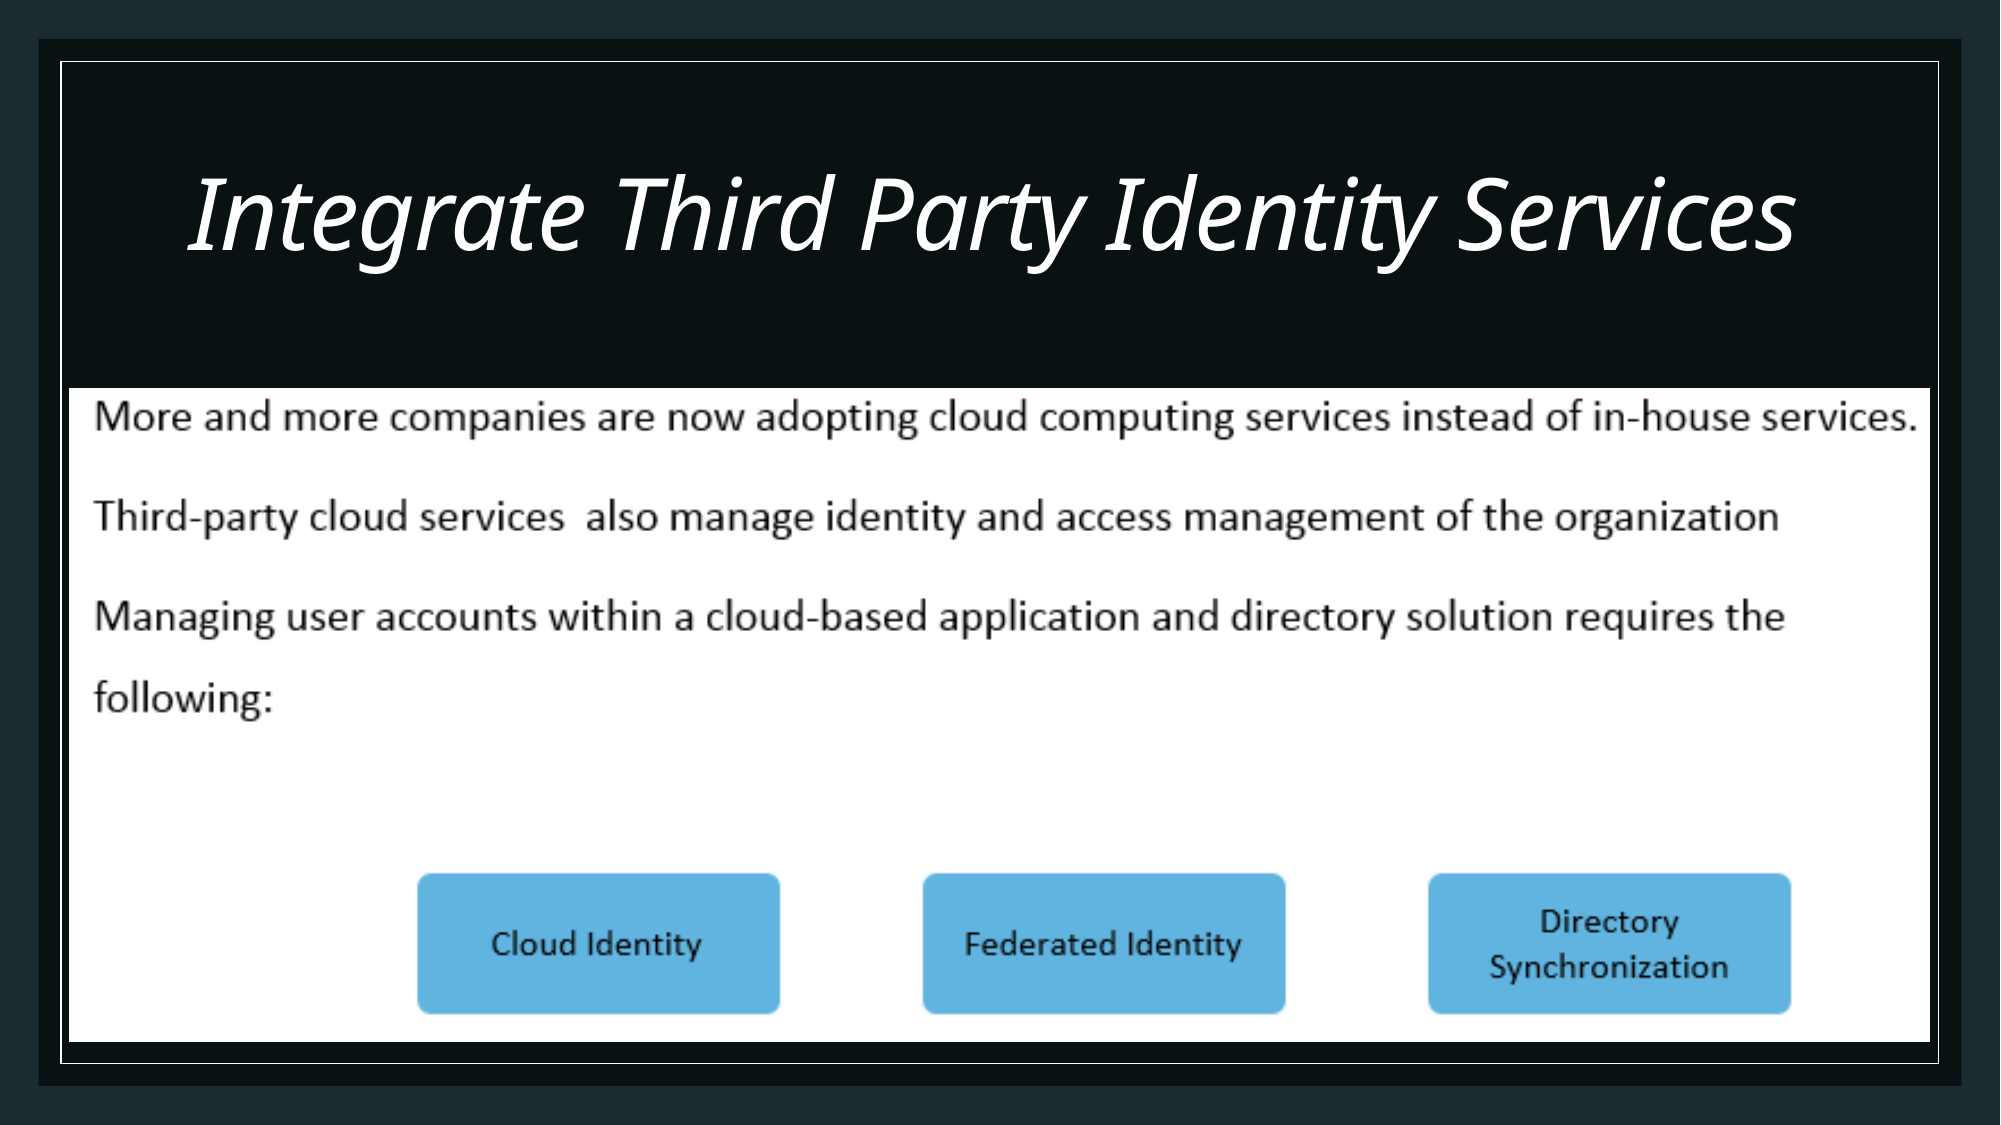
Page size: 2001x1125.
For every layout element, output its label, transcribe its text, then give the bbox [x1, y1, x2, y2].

title Integrate Third Party Identity Services [174, 105, 1825, 331]
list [69, 388, 1931, 1042]
